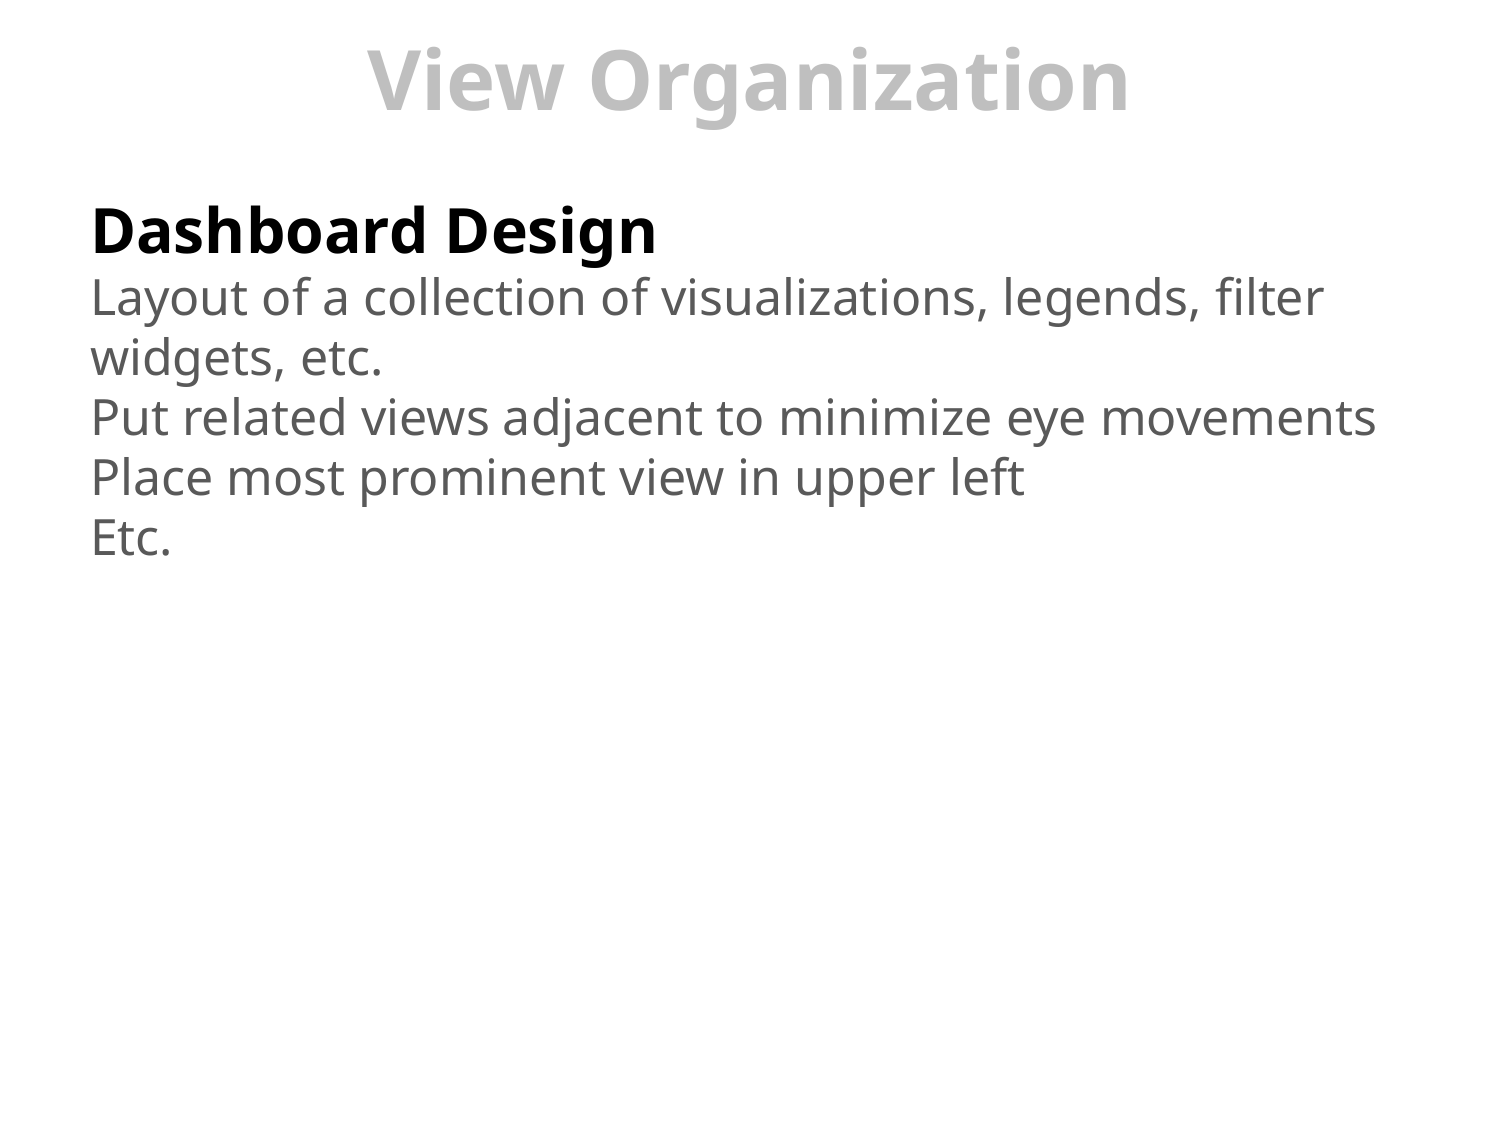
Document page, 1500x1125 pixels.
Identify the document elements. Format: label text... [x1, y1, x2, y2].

list Dashboard Design Layout of a collection of visualizations, legends, filter widgets, etc. Put related views adjacent to minimize eye movements Place most prominent view in upper left Etc. [75, 183, 1425, 963]
title View Organization [75, 15, 1425, 138]
